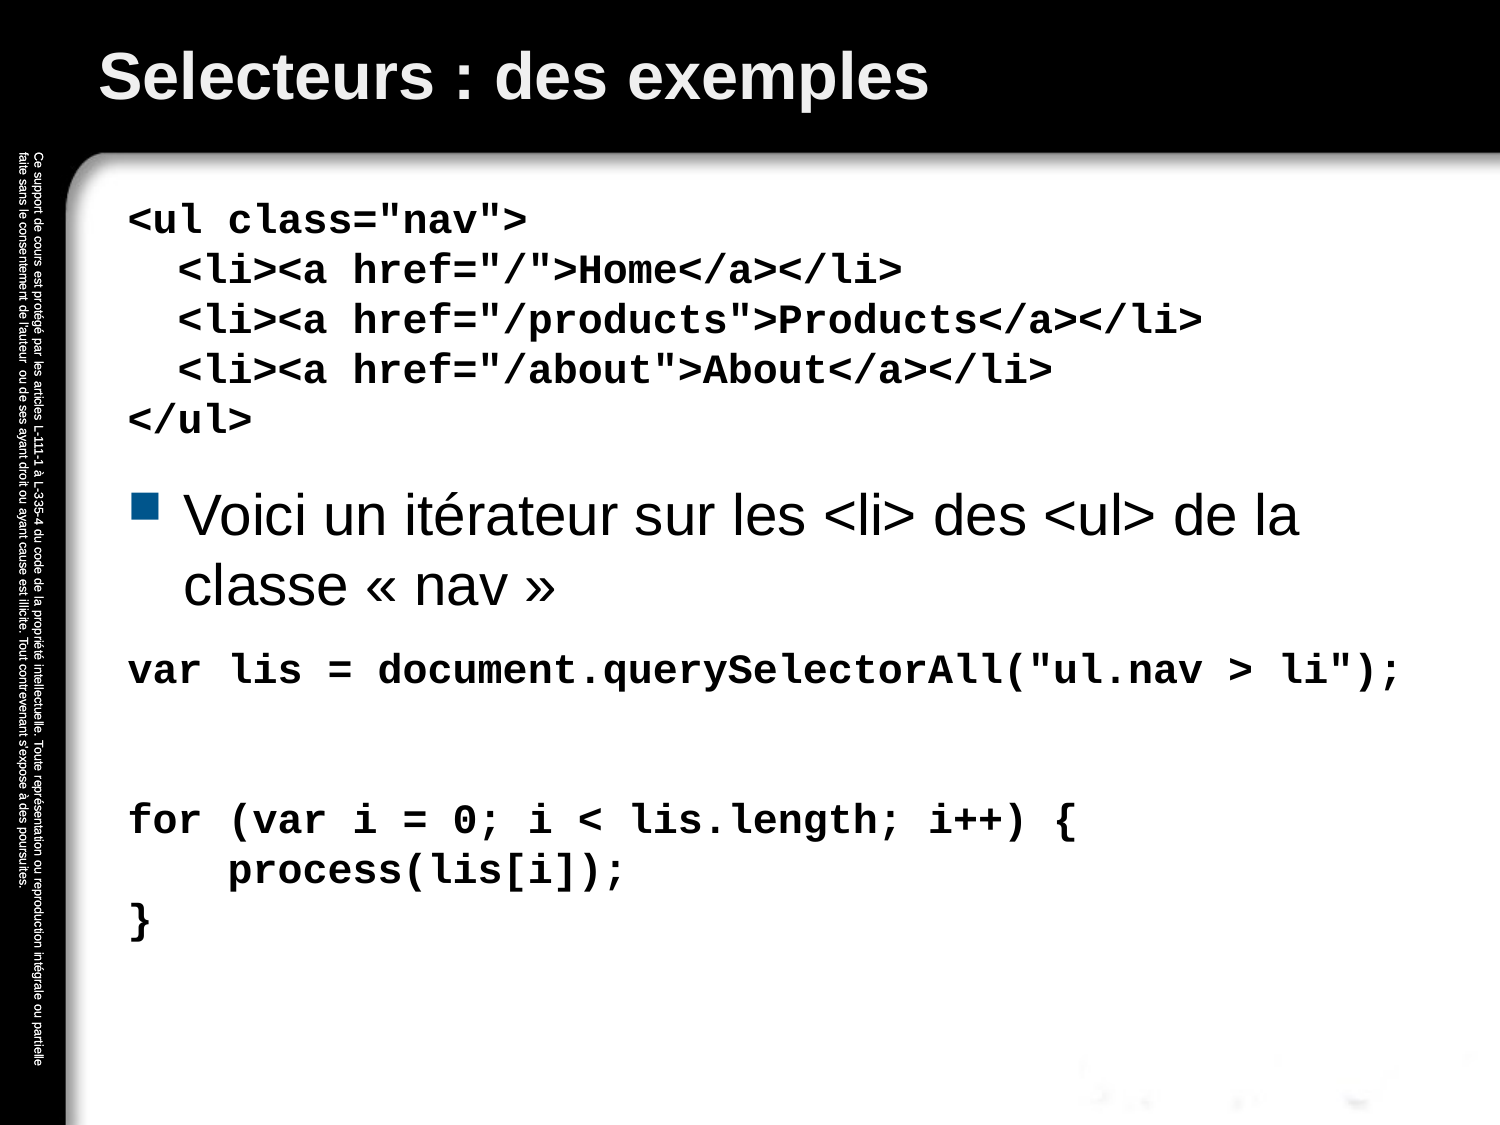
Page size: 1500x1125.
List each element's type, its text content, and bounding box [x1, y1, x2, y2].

list <ul class="nav"> <li><a href="/">Home</a></li> <li><a href="/products">Products</a></li> <li><a href="/about">About</a></li> </ul> Voici un itérateur sur les <li> des <ul> de la classe « nav » var lis = document.querySelectorAll("ul.nav > li"); for (var i = 0; i < lis.length; i++) { process(lis[i]); } [112, 184, 1426, 960]
title Selecteurs : des exemples [83, 28, 1472, 117]
picture [0, 0, 1500, 1125]
